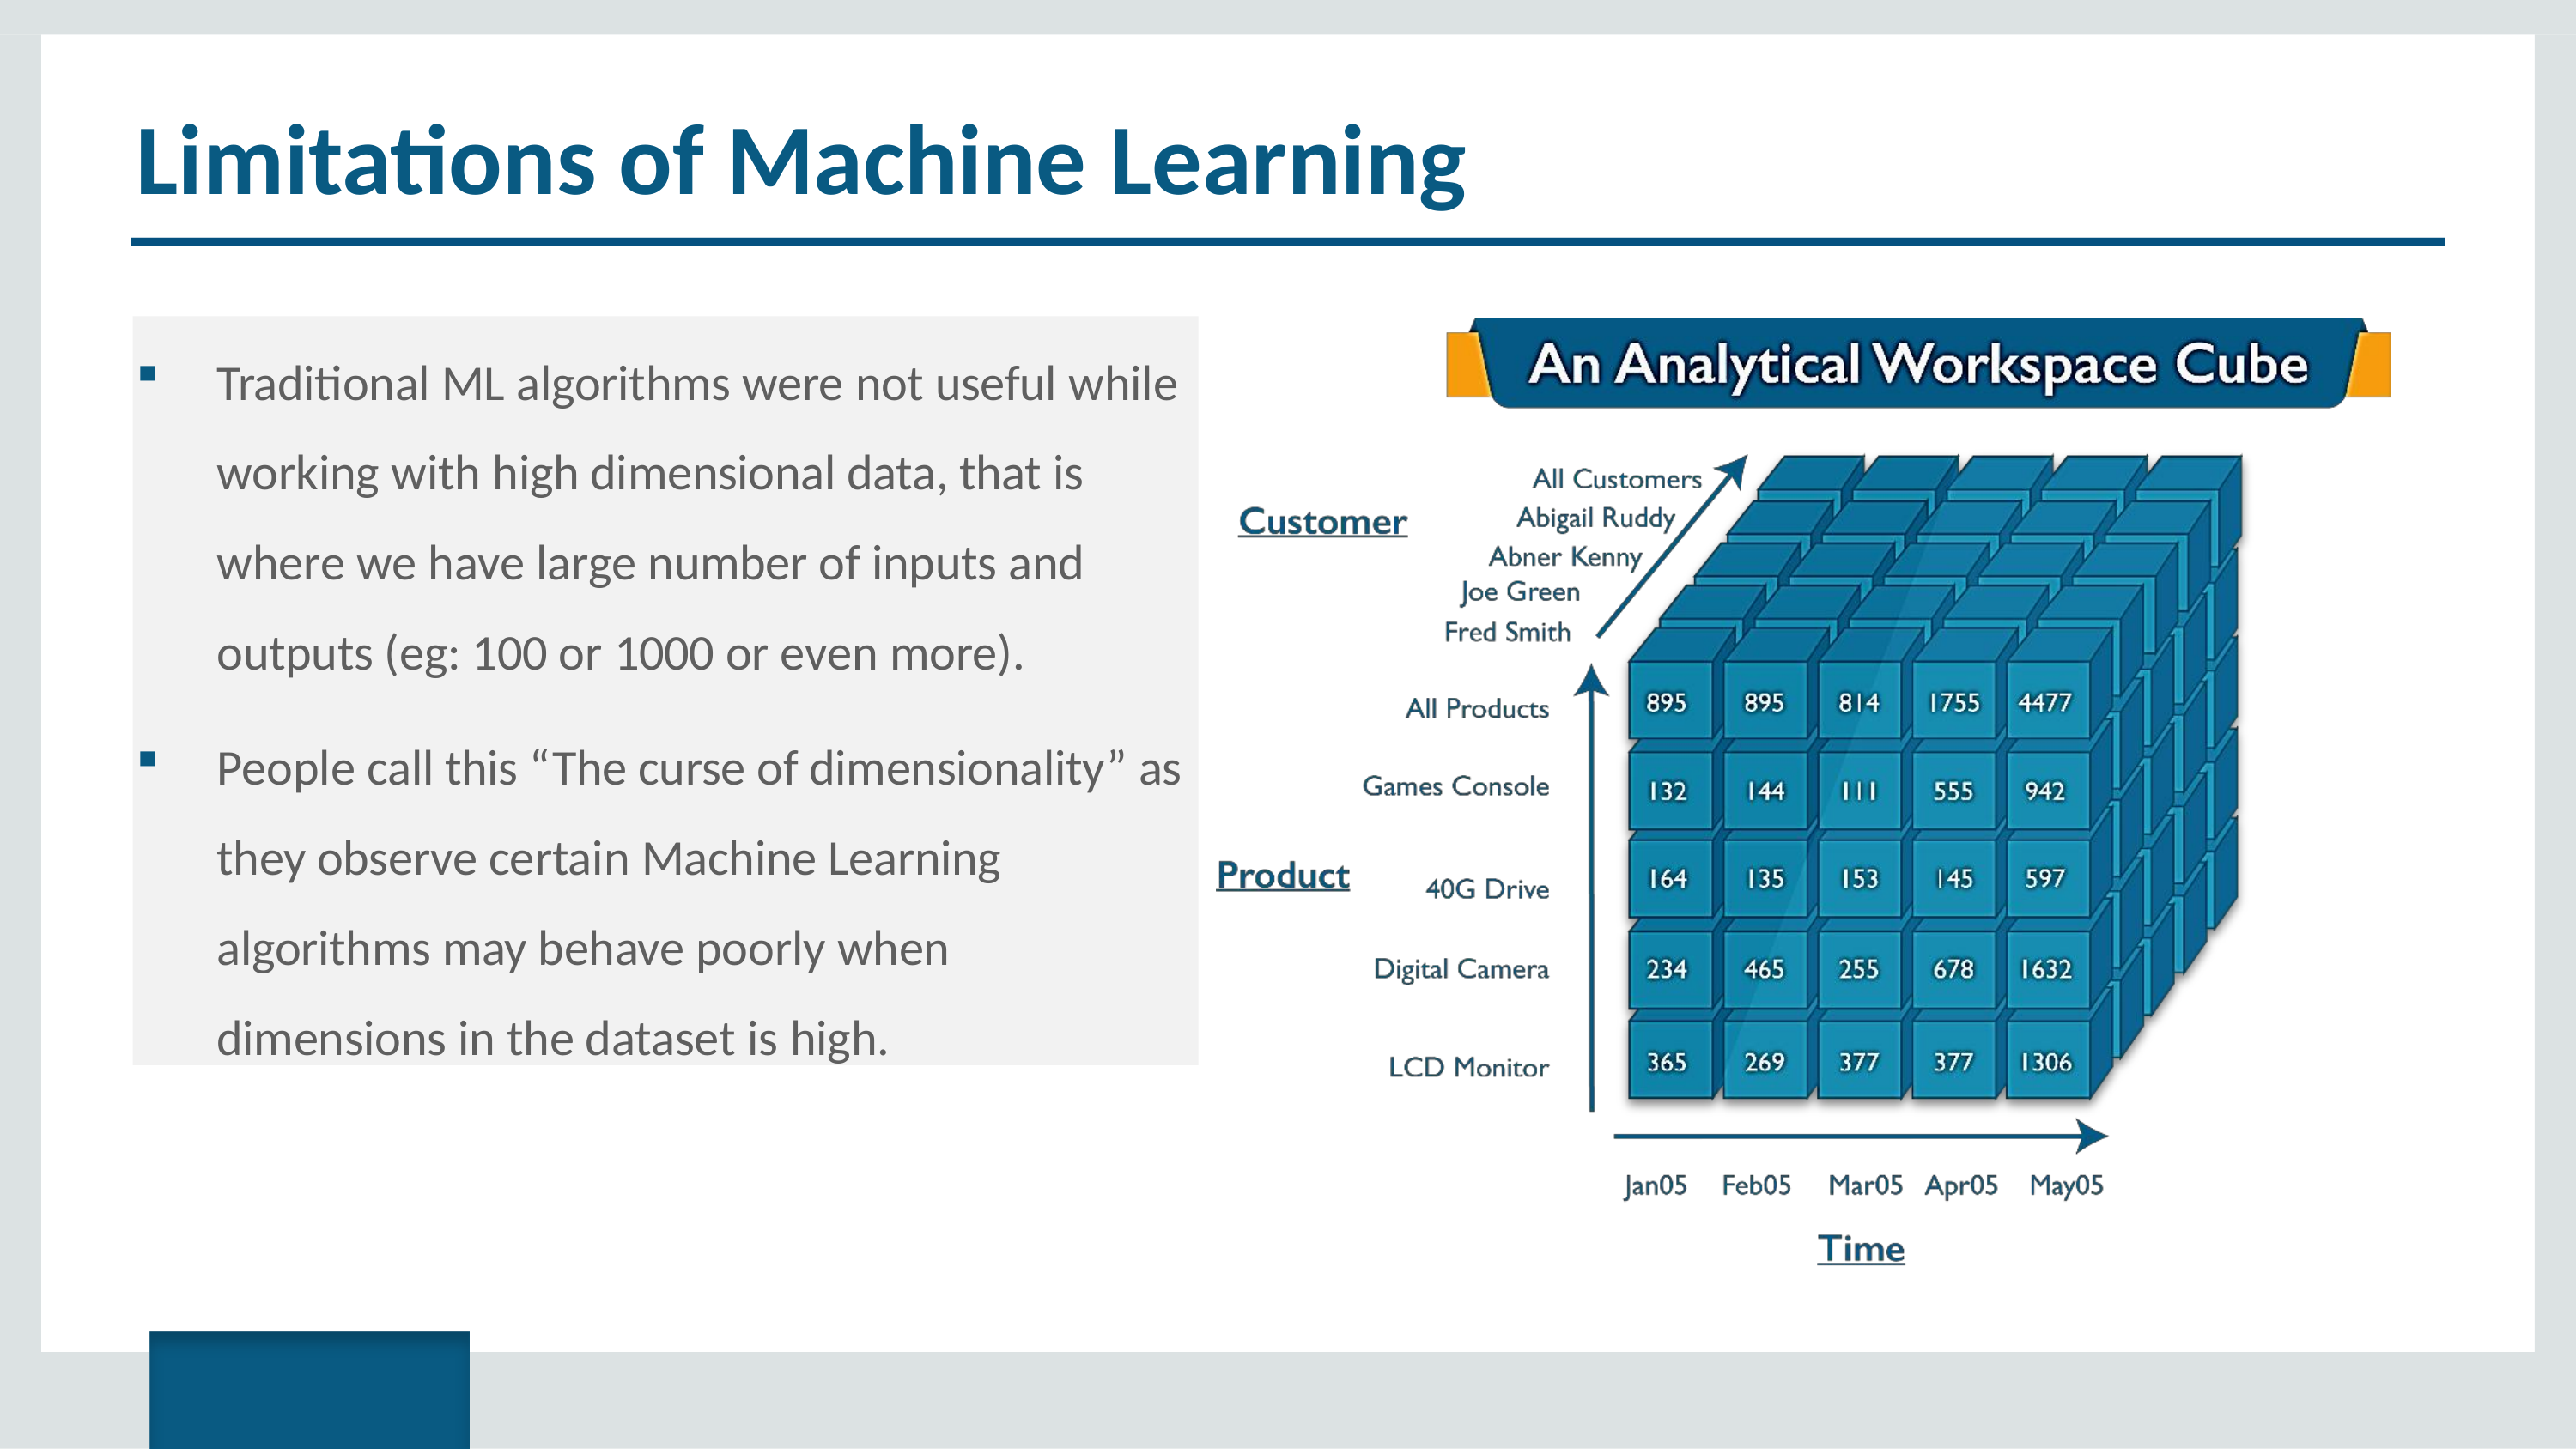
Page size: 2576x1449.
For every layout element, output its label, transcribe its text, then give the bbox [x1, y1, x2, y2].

text_box [0, 0, 2576, 35]
title Limitations of Machine Learning [132, 91, 1477, 337]
text_box Traditional ML algorithms were not useful while working with high dimensional data, that is where we have large number of inputs and outputs (eg: 100 or 1000 or even more). People call this “The curse of dimensionality” as they observe certain Machine Learning algorithms may behave poorly when dimensions in the dataset is high. [132, 316, 1199, 1065]
text_box [1216, 318, 2391, 1271]
text_box [149, 1331, 470, 1449]
text_box [1477, 237, 2445, 246]
